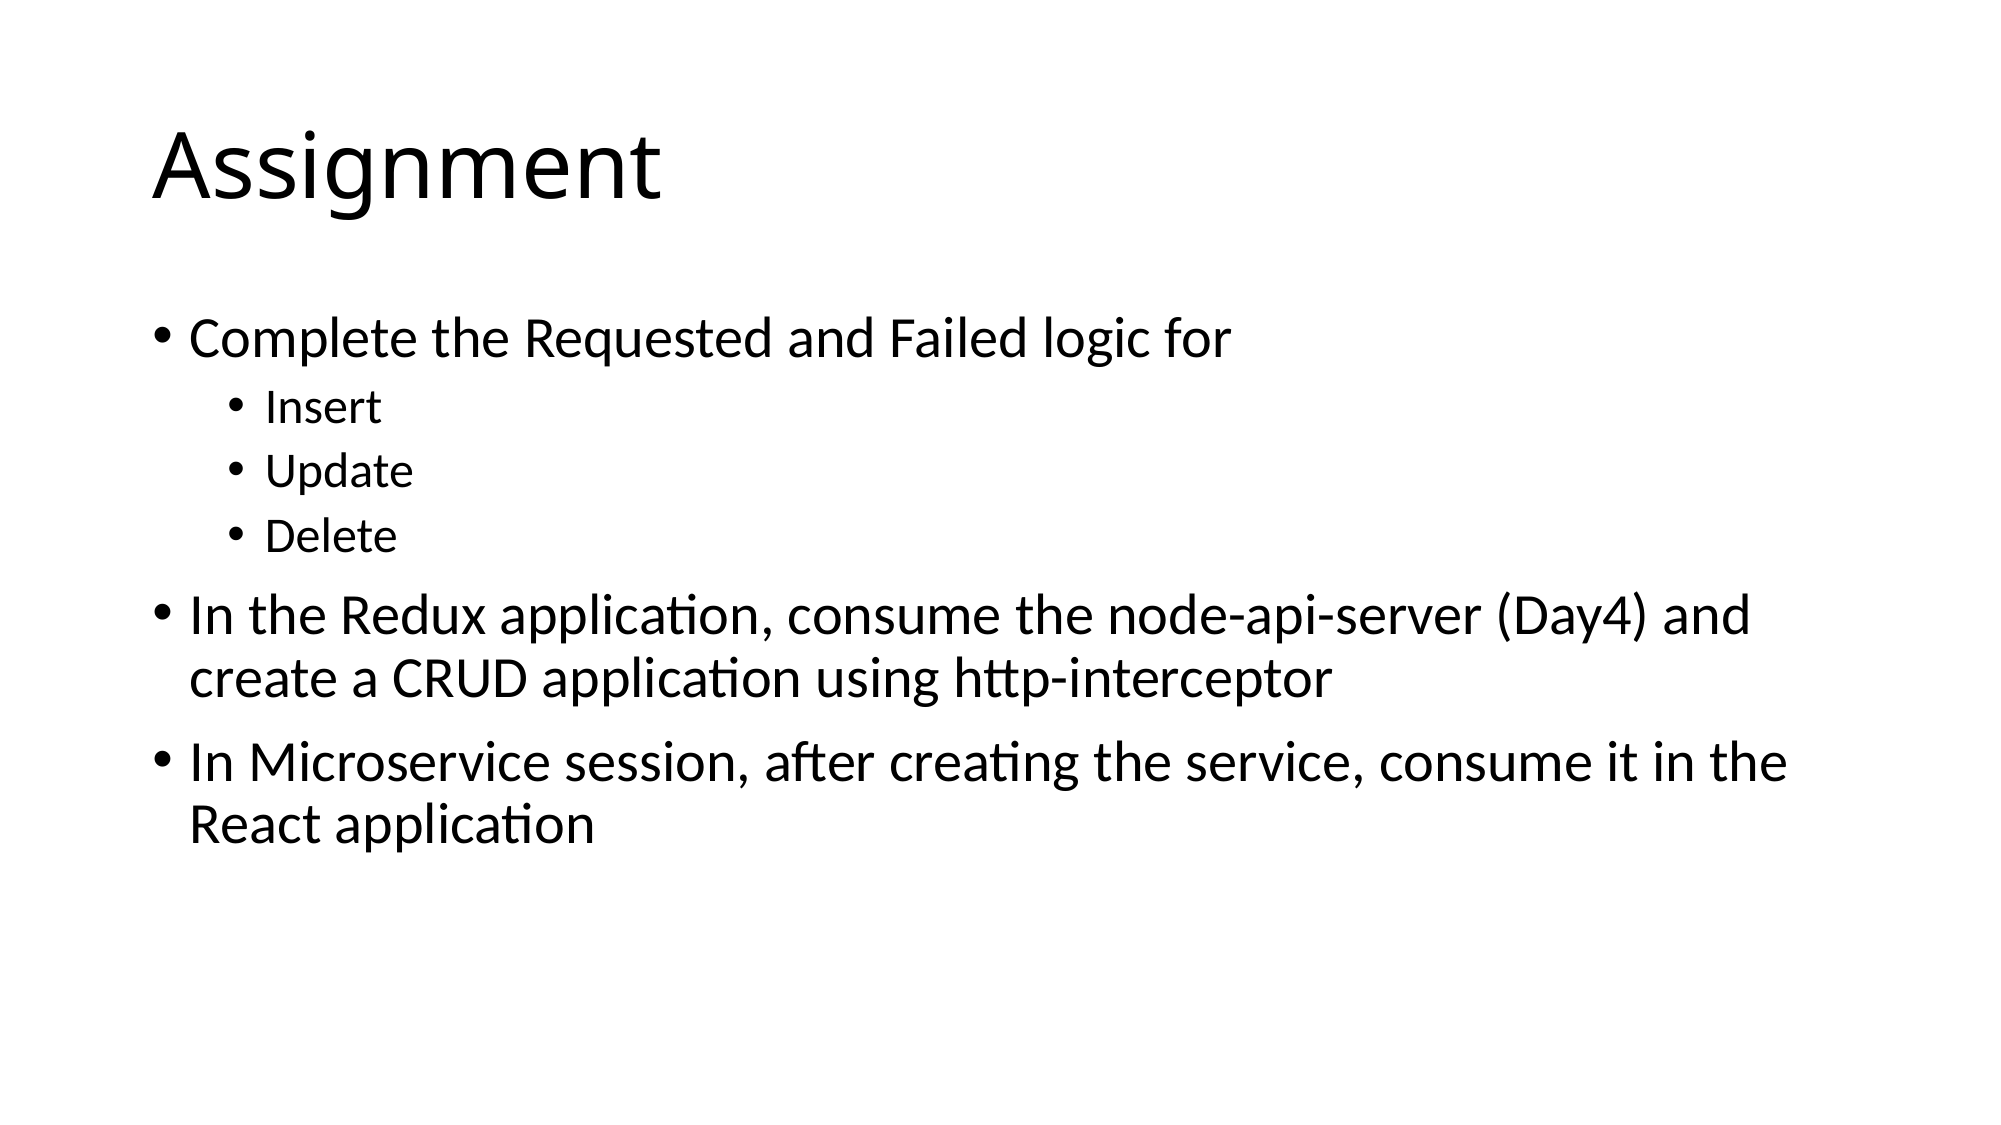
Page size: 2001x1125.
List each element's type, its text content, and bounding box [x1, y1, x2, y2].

list Complete the Requested and Failed logic for Insert Update Delete In the Redux application, consume the node-api-server (Day4) and create a CRUD application using http-interceptor In Microservice session, after creating the service, consume it in the React application [137, 299, 1863, 1014]
title Assignment [137, 59, 1863, 278]
